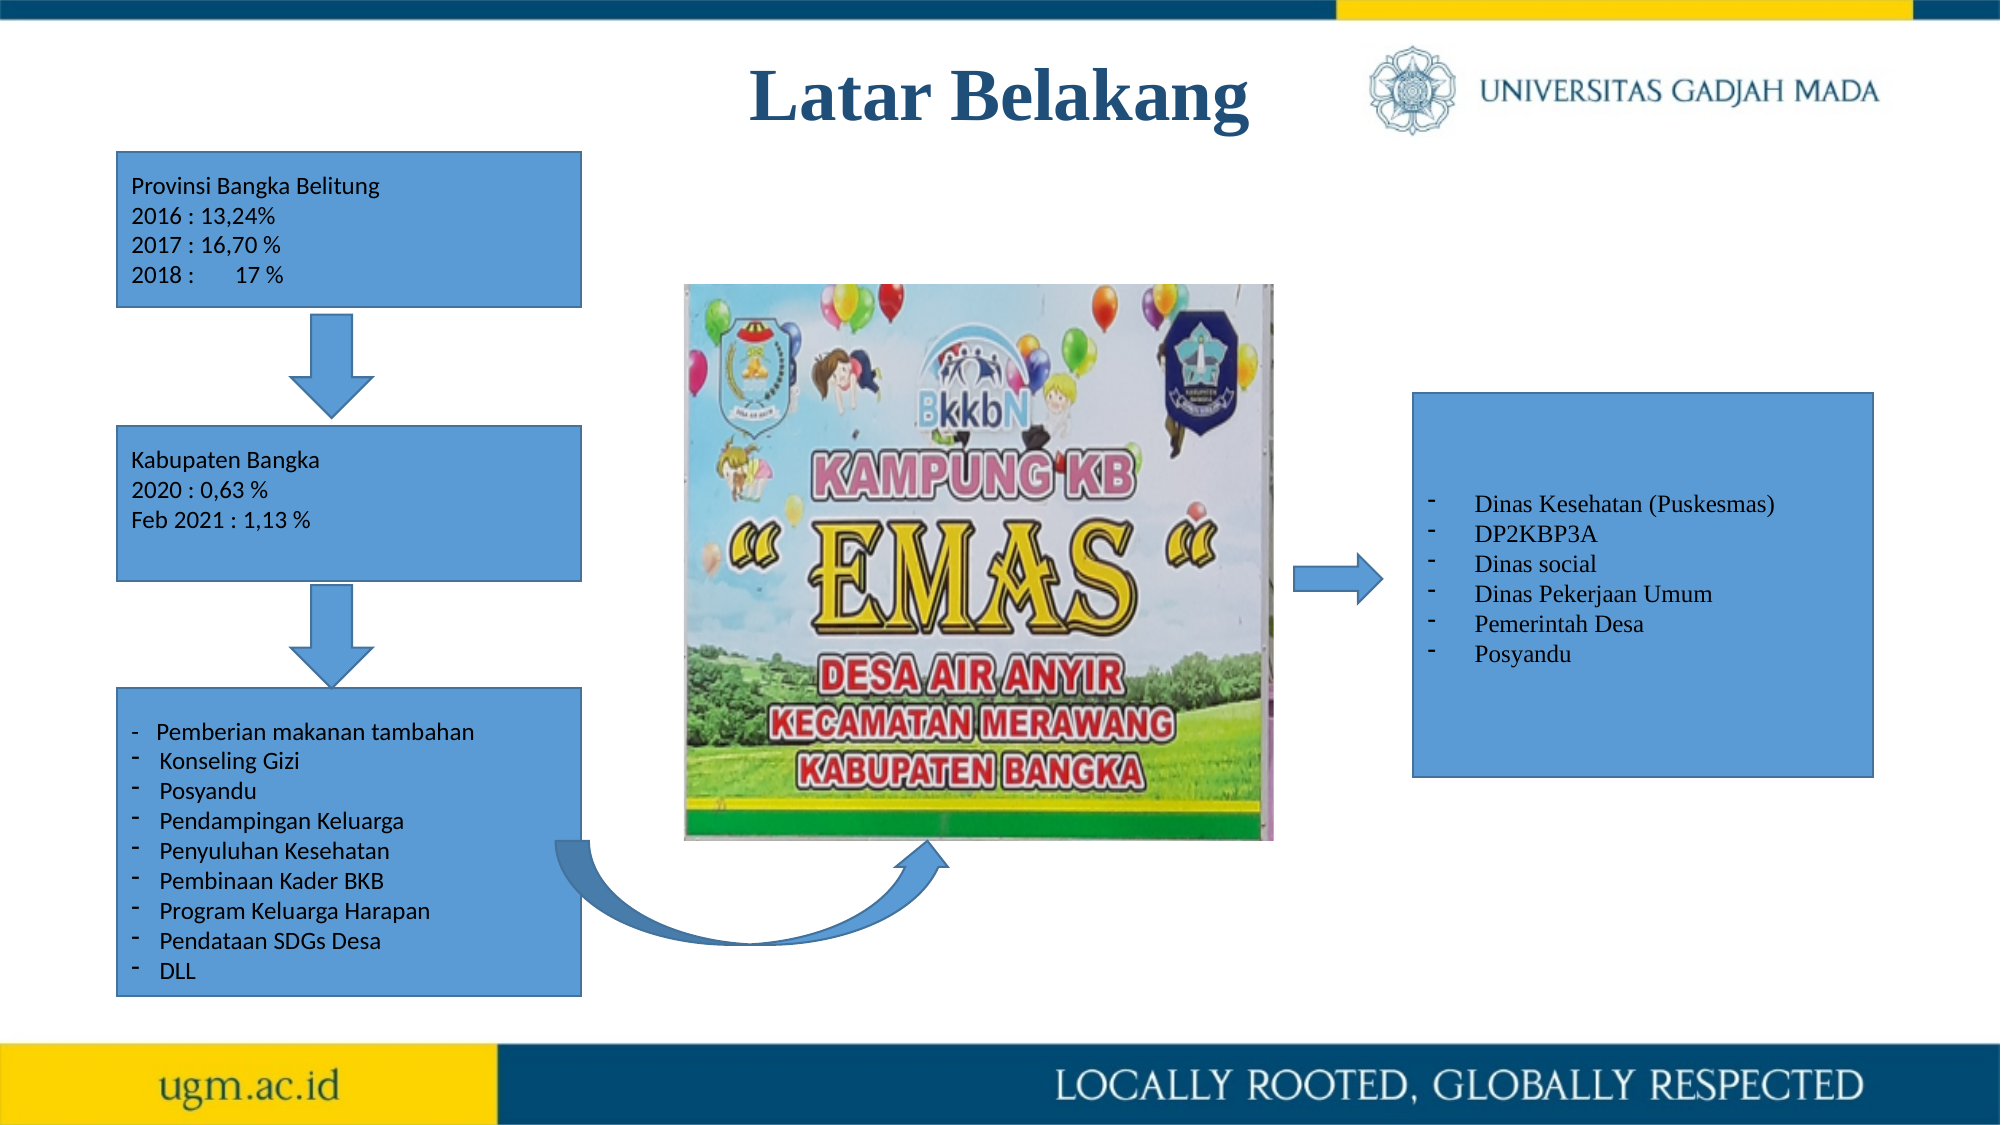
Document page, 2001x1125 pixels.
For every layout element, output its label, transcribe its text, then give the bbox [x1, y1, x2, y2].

text_box Kabupaten Bangka 2020 : 0,63 % Feb 2021 : 1,13 % Kabupa [116, 425, 582, 582]
text_box Dinas Kesehatan (Puskesmas) DP2KBP3A Dinas social Dinas Pekerjaan Umum Pemerintah Desa Posyandu [1412, 392, 1874, 778]
text_box Provinsi Bangka Belitung 2016 : 13,24% 2017 : 16,70 % 2018 : 17 % [116, 151, 582, 308]
title Latar Belakang [137, 31, 1863, 162]
text_box [1293, 552, 1384, 606]
text_box [288, 313, 375, 420]
picture [0, 0, 2000, 1125]
list [137, 192, 1863, 1014]
text_box - Pemberian makanan tambahan Konseling Gizi Posyandu Pendampingan Keluarga Penyuluhan Kesehatan Pembinaan Kader BKB Program Keluarga Harapan Pendataan SDGs Desa DLL [116, 687, 582, 997]
text_box [554, 839, 950, 946]
text_box [288, 584, 375, 690]
